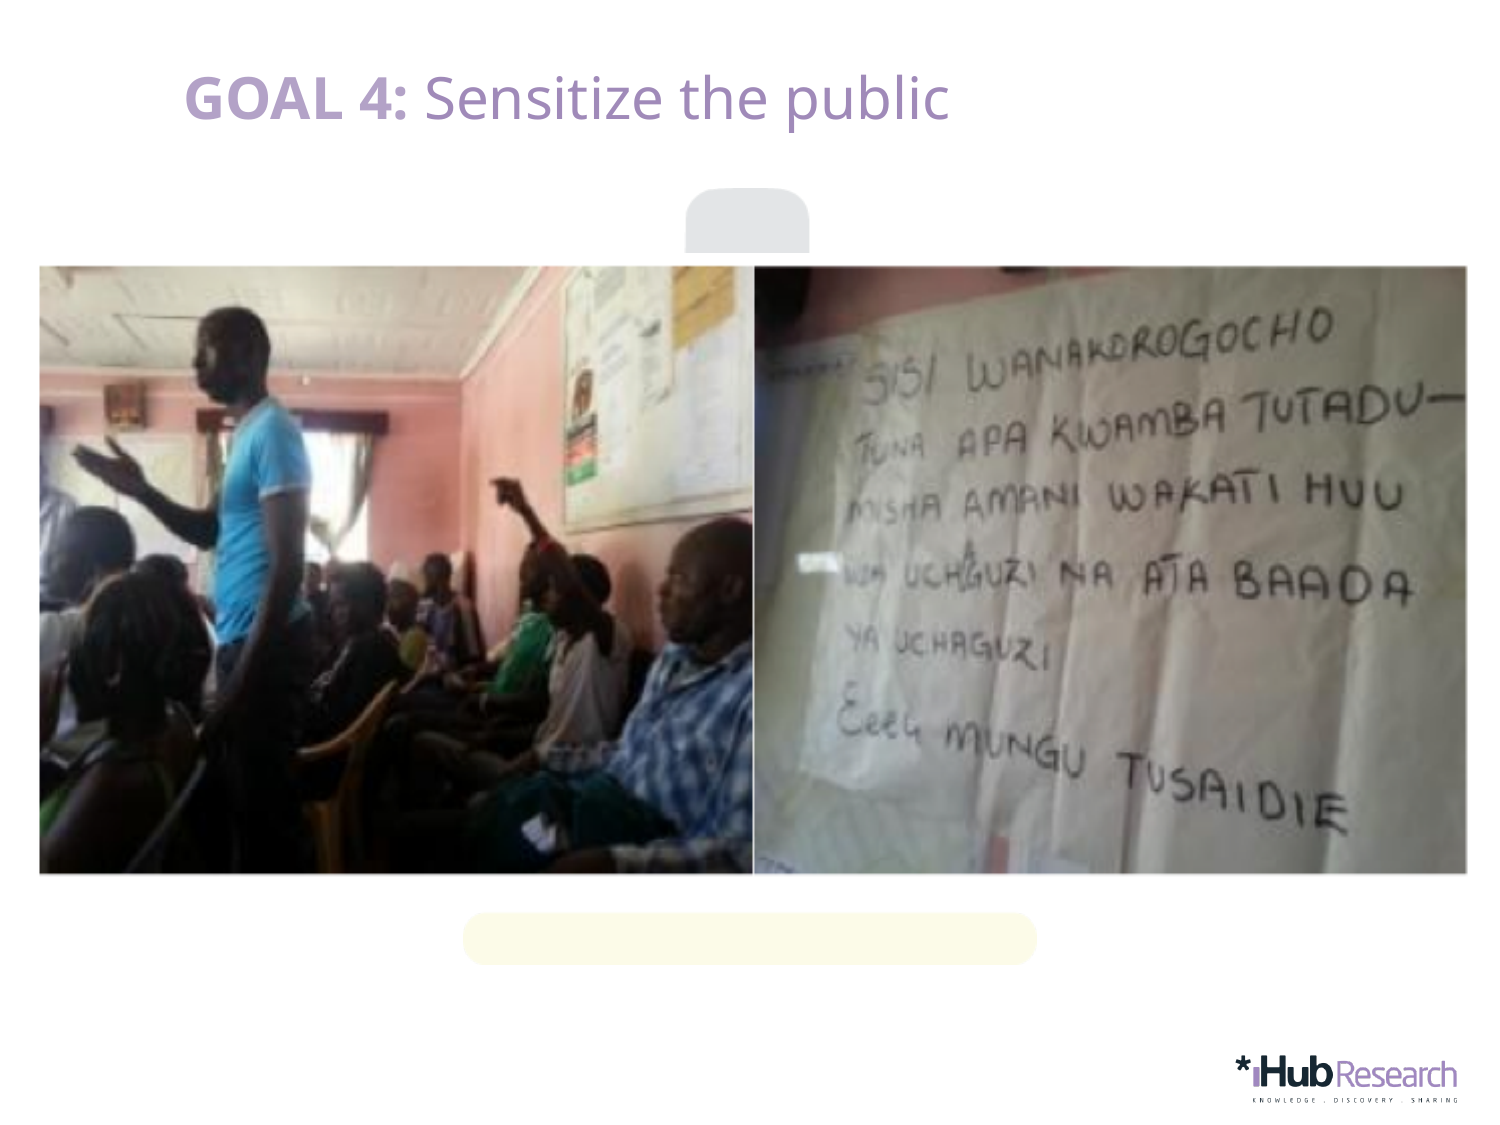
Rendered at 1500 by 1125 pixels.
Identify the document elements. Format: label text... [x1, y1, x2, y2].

picture [1231, 1043, 1484, 1111]
picture [34, 188, 1484, 966]
text_box GOAL 4: Sensitize the public [168, 30, 1415, 189]
